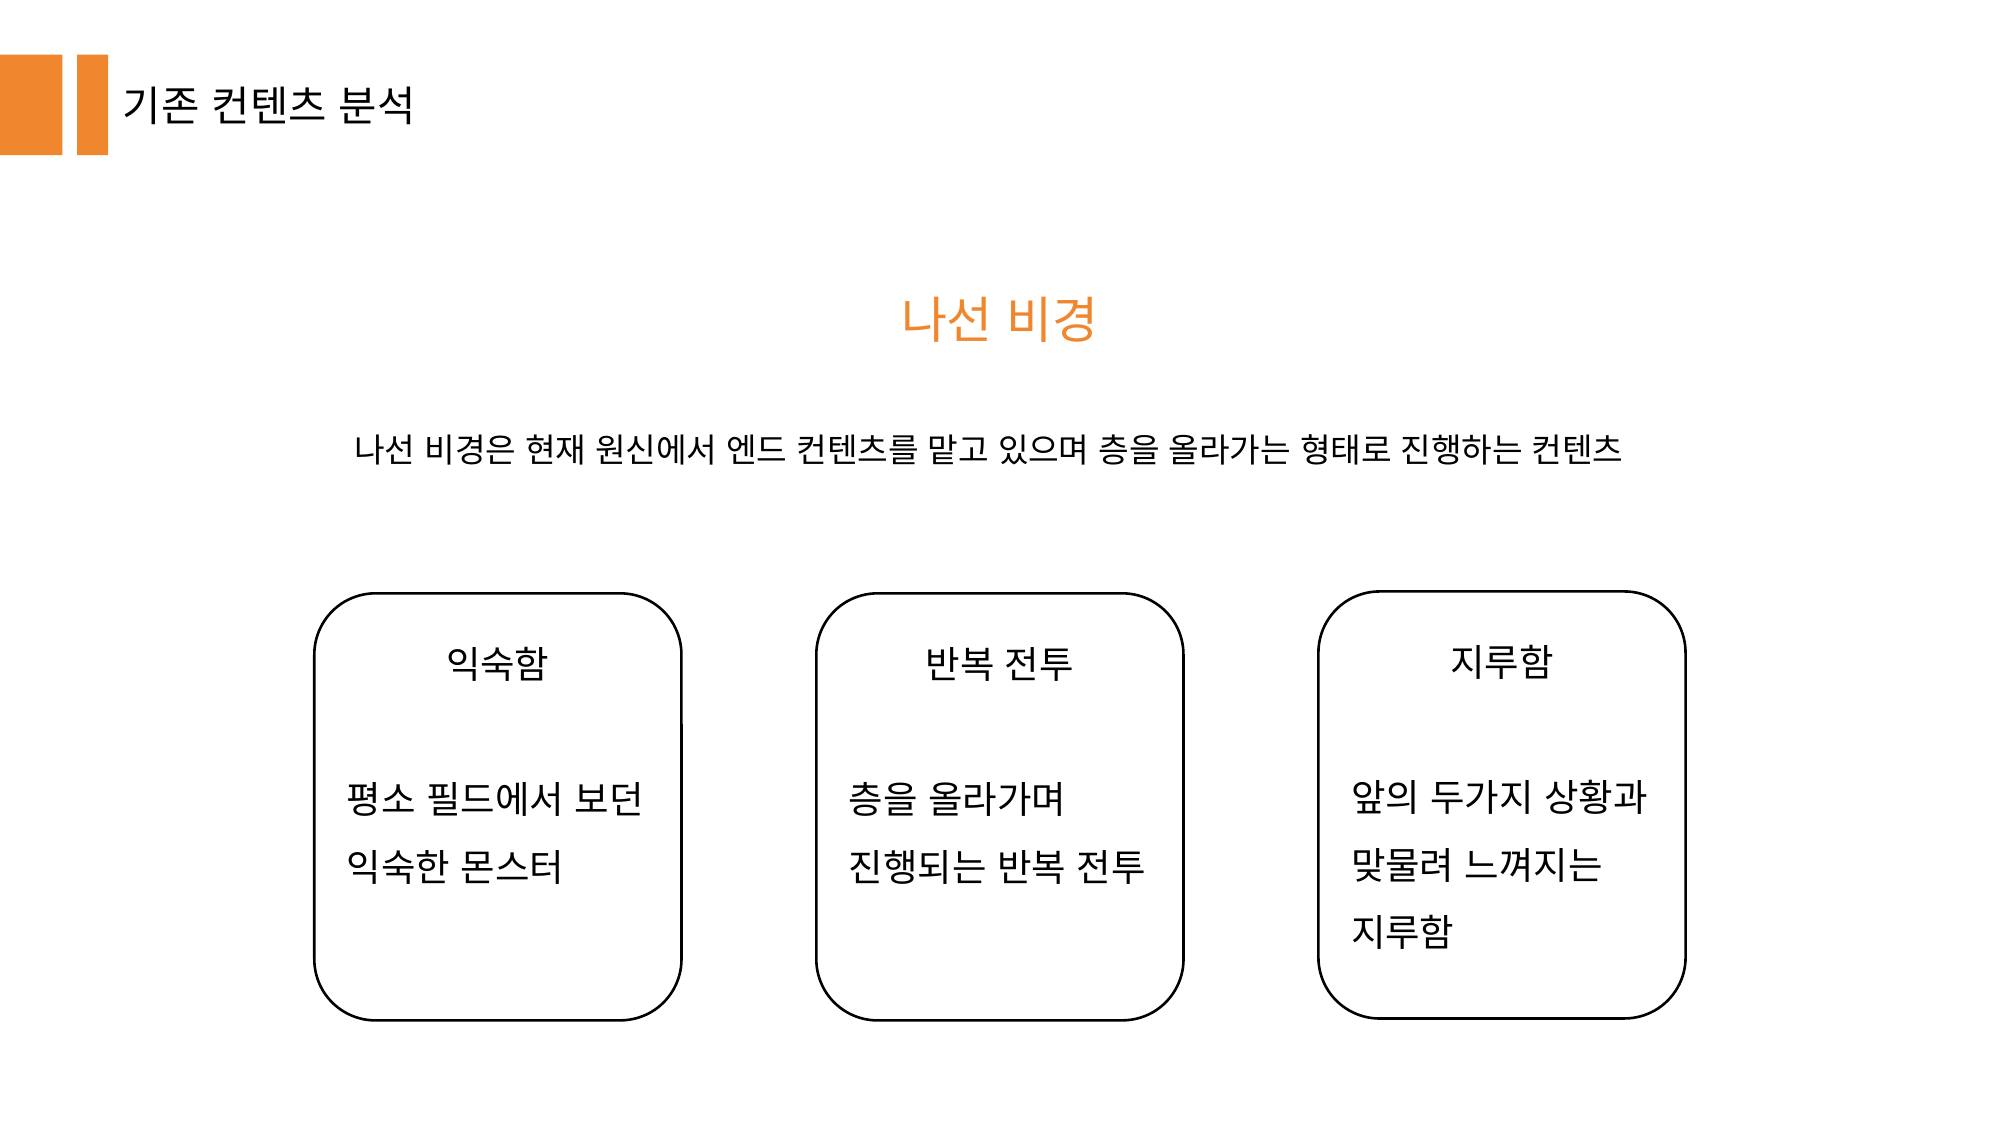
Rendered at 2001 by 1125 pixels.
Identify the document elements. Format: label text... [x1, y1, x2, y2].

text_box 지루함 앞의 두가지 상황과 맞물려 느껴지는 지루함 [1317, 590, 1687, 1020]
text_box [0, 53, 63, 156]
text_box 기존 컨텐츠 분석 [107, 53, 691, 156]
text_box 반복 전투 층을 올라가며 진행되는 반복 전투 [815, 592, 1185, 1022]
text_box [76, 53, 107, 156]
text_box 나선 비경 나선 비경은 현재 원신에서 엔드 컨텐츠를 맡고 있으며 층을 올라가는 형태로 진행하는 컨텐츠 [339, 251, 1661, 477]
text_box 익숙함 평소 필드에서 보던 익숙한 몬스터 [313, 592, 683, 1022]
